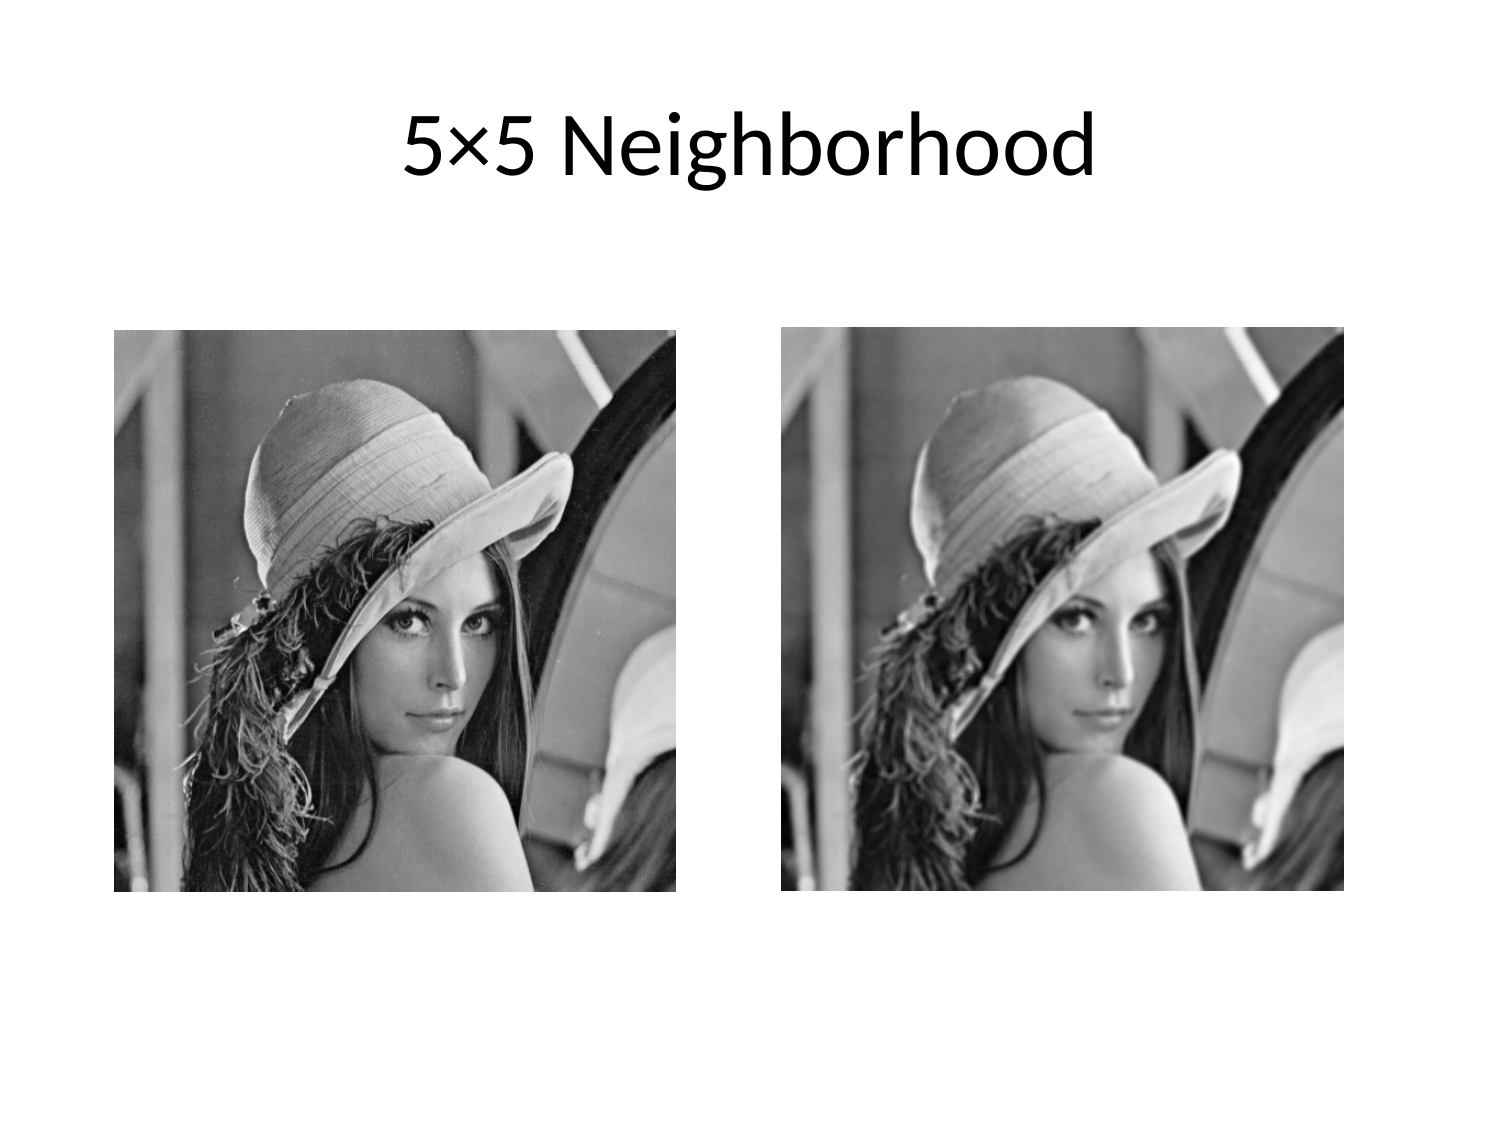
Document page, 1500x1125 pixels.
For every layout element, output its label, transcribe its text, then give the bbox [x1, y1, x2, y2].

picture [781, 327, 1345, 891]
text_box 5×5 Neighborhood [74, 45, 1425, 233]
picture [114, 329, 676, 892]
